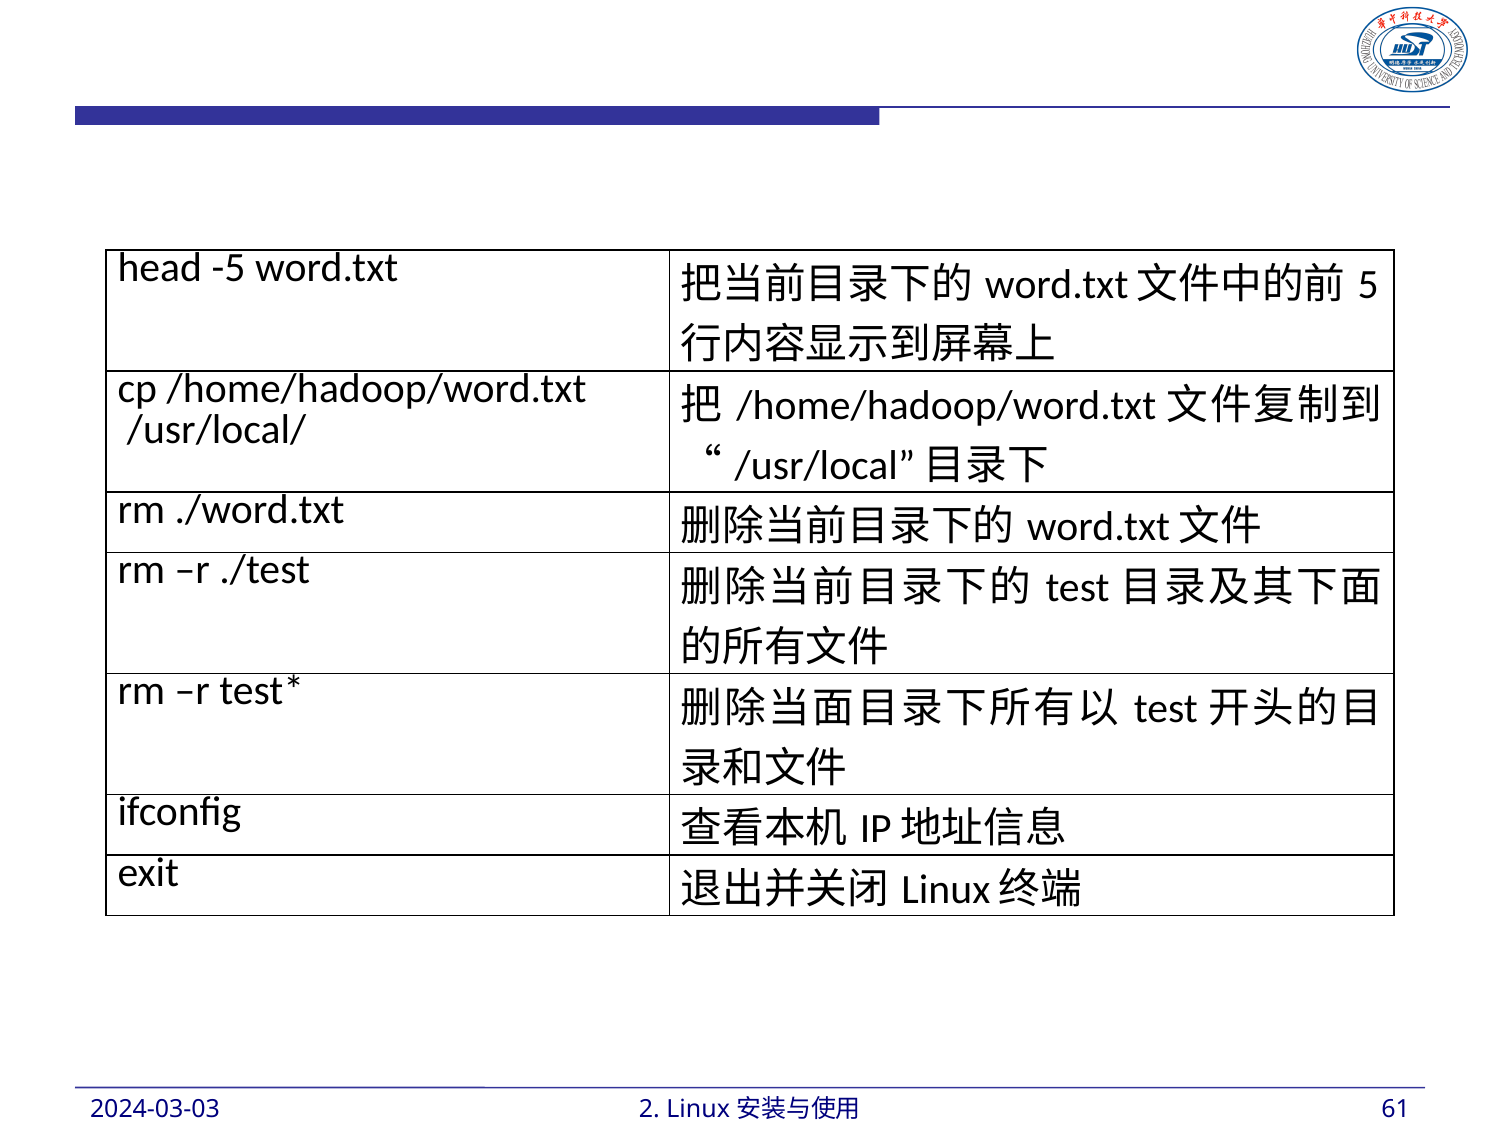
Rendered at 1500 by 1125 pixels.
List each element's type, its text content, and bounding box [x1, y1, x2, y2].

slide_number 61 [1100, 1084, 1425, 1125]
table_cell exit [107, 856, 669, 915]
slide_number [75, 1084, 400, 1125]
table_cell 退出并关闭Linux终端 [670, 856, 1393, 915]
footer 2. Linux安装与使用 [512, 1084, 988, 1125]
table_cell 删除当前目录下的word.txt文件 [670, 493, 1393, 552]
table_cell cp /home/hadoop/word.txt /usr/local/ [107, 372, 669, 491]
table_header head -5 word.txt [107, 251, 669, 370]
table_cell rm ./word.txt [107, 493, 669, 552]
table_cell rm –r test* [107, 674, 669, 794]
table_cell 把/home/hadoop/word.txt文件复制到“/usr/local”目录下 [670, 372, 1393, 491]
table_cell rm –r ./test [107, 553, 669, 673]
table_header 把当前目录下的word.txt文件中的前5行内容显示到屏幕上 [670, 251, 1393, 370]
table_cell 查看本机IP地址信息 [670, 795, 1393, 854]
picture [1350, 0, 1475, 99]
table_cell 删除当面目录下所有以test开头的目录和文件 [670, 674, 1393, 794]
table_cell ifconfig [107, 795, 669, 854]
table_cell 删除当前目录下的test目录及其下面的所有文件 [670, 553, 1393, 673]
